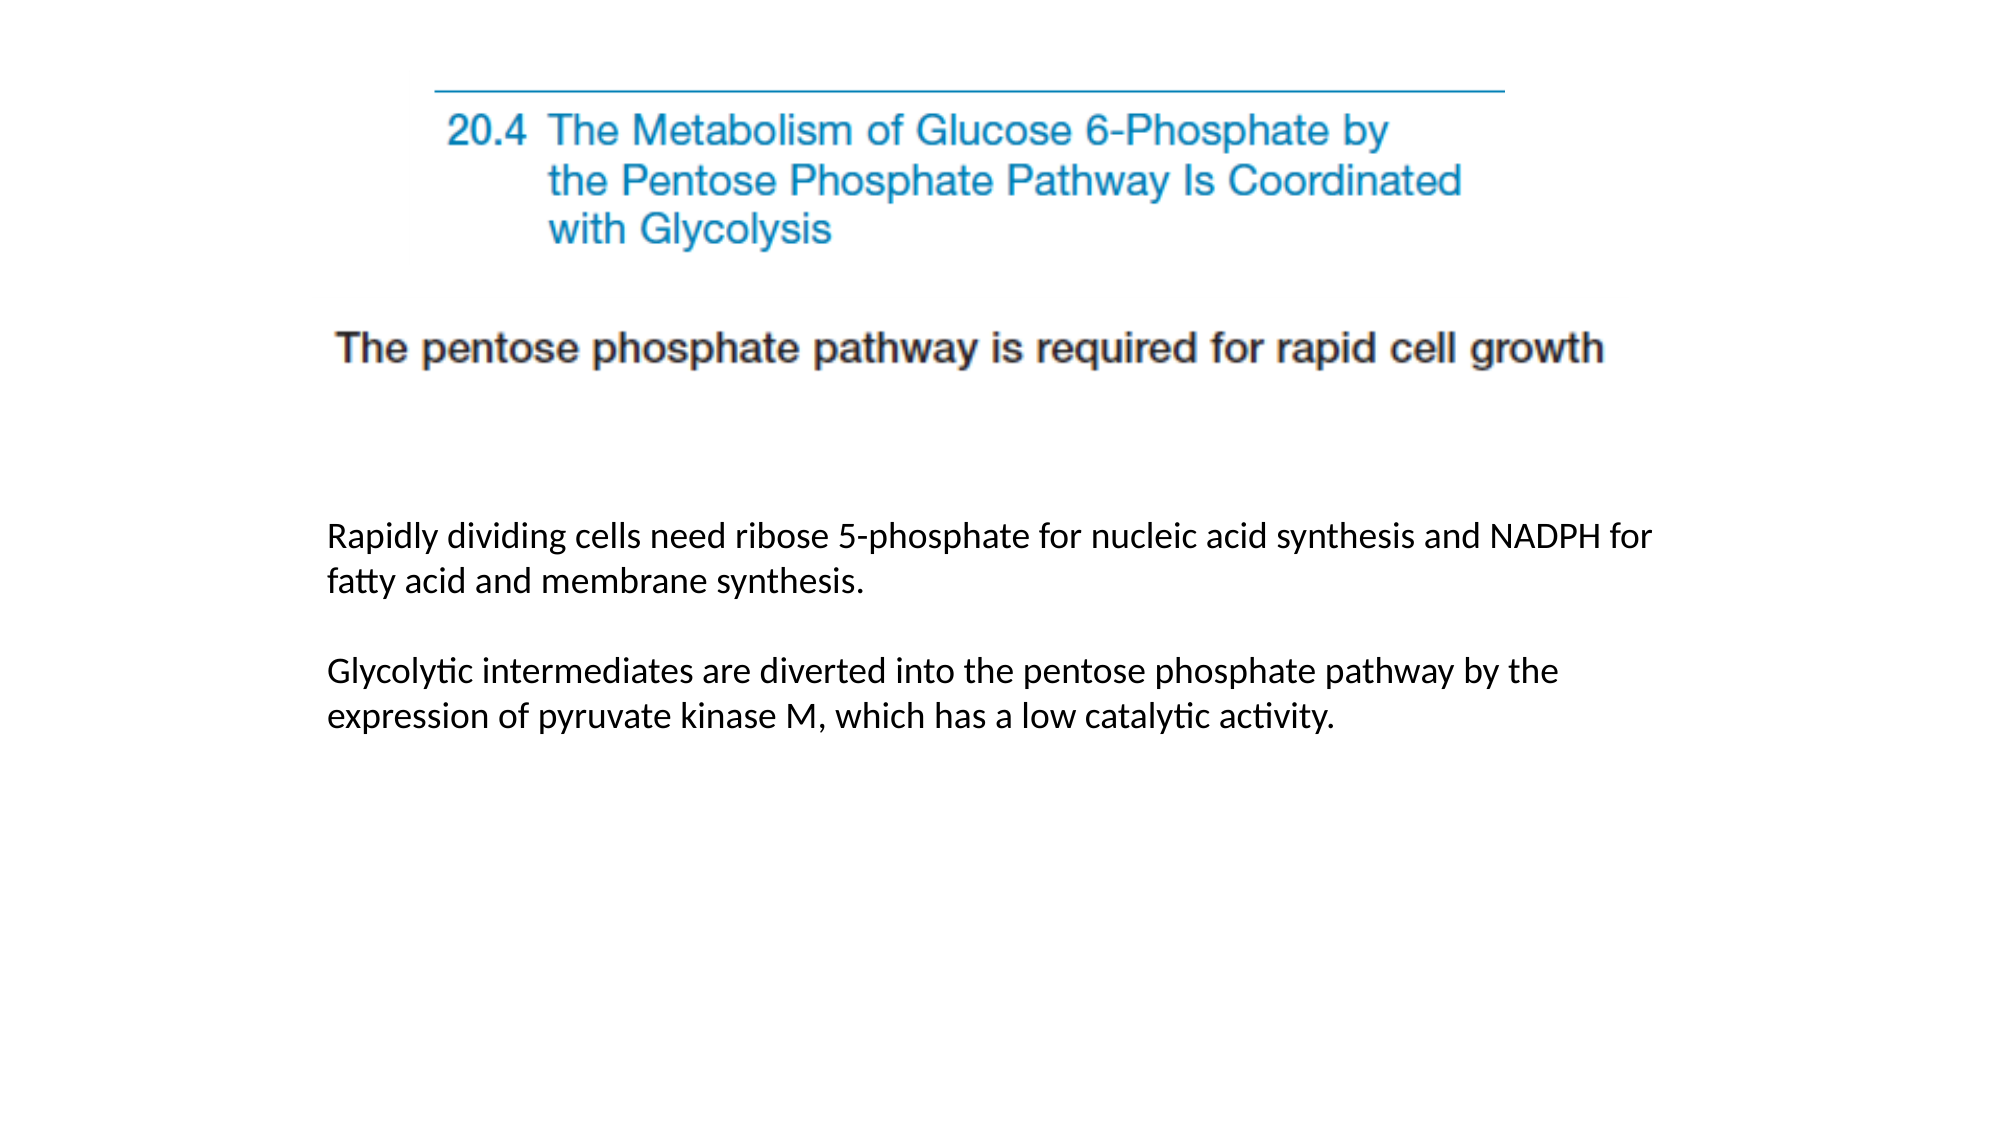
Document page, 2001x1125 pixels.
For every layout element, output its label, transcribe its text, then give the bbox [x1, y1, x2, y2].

picture [312, 296, 1629, 392]
text_box Rapidly dividing cells need ribose 5-phosphate for nucleic acid synthesis and NADPH for fatty acid and membrane synthesis. Glycolytic intermediates are diverted into the pentose phosphate pathway by the expression of pyruvate kinase M, which has a low catalytic activity. [312, 503, 1733, 744]
picture [408, 70, 1505, 265]
